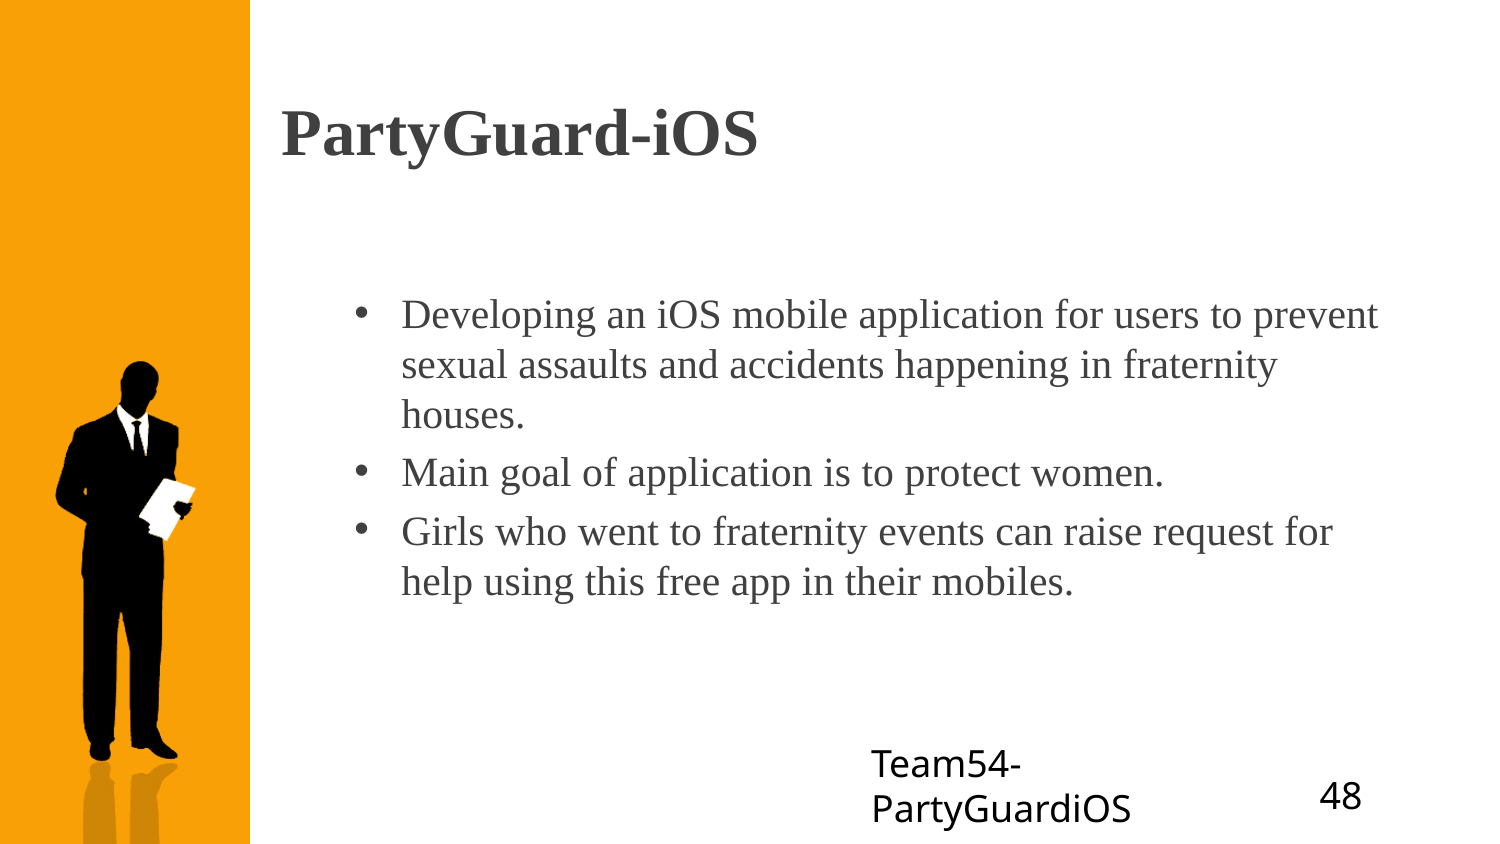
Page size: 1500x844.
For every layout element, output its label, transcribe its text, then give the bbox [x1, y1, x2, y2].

text_box 48 [1304, 764, 1378, 825]
picture [0, 0, 1500, 844]
title PartyGuard-iOS [266, 55, 1500, 201]
text_box Team54- PartyGuardiOS [856, 732, 1306, 838]
list Developing an iOS mobile application for users to prevent sexual assaults and accidents happening in fraternity houses. Main goal of application is to protect women. Girls who went to fraternity events can raise request for help using this free app in their mobiles. [289, 221, 1424, 713]
